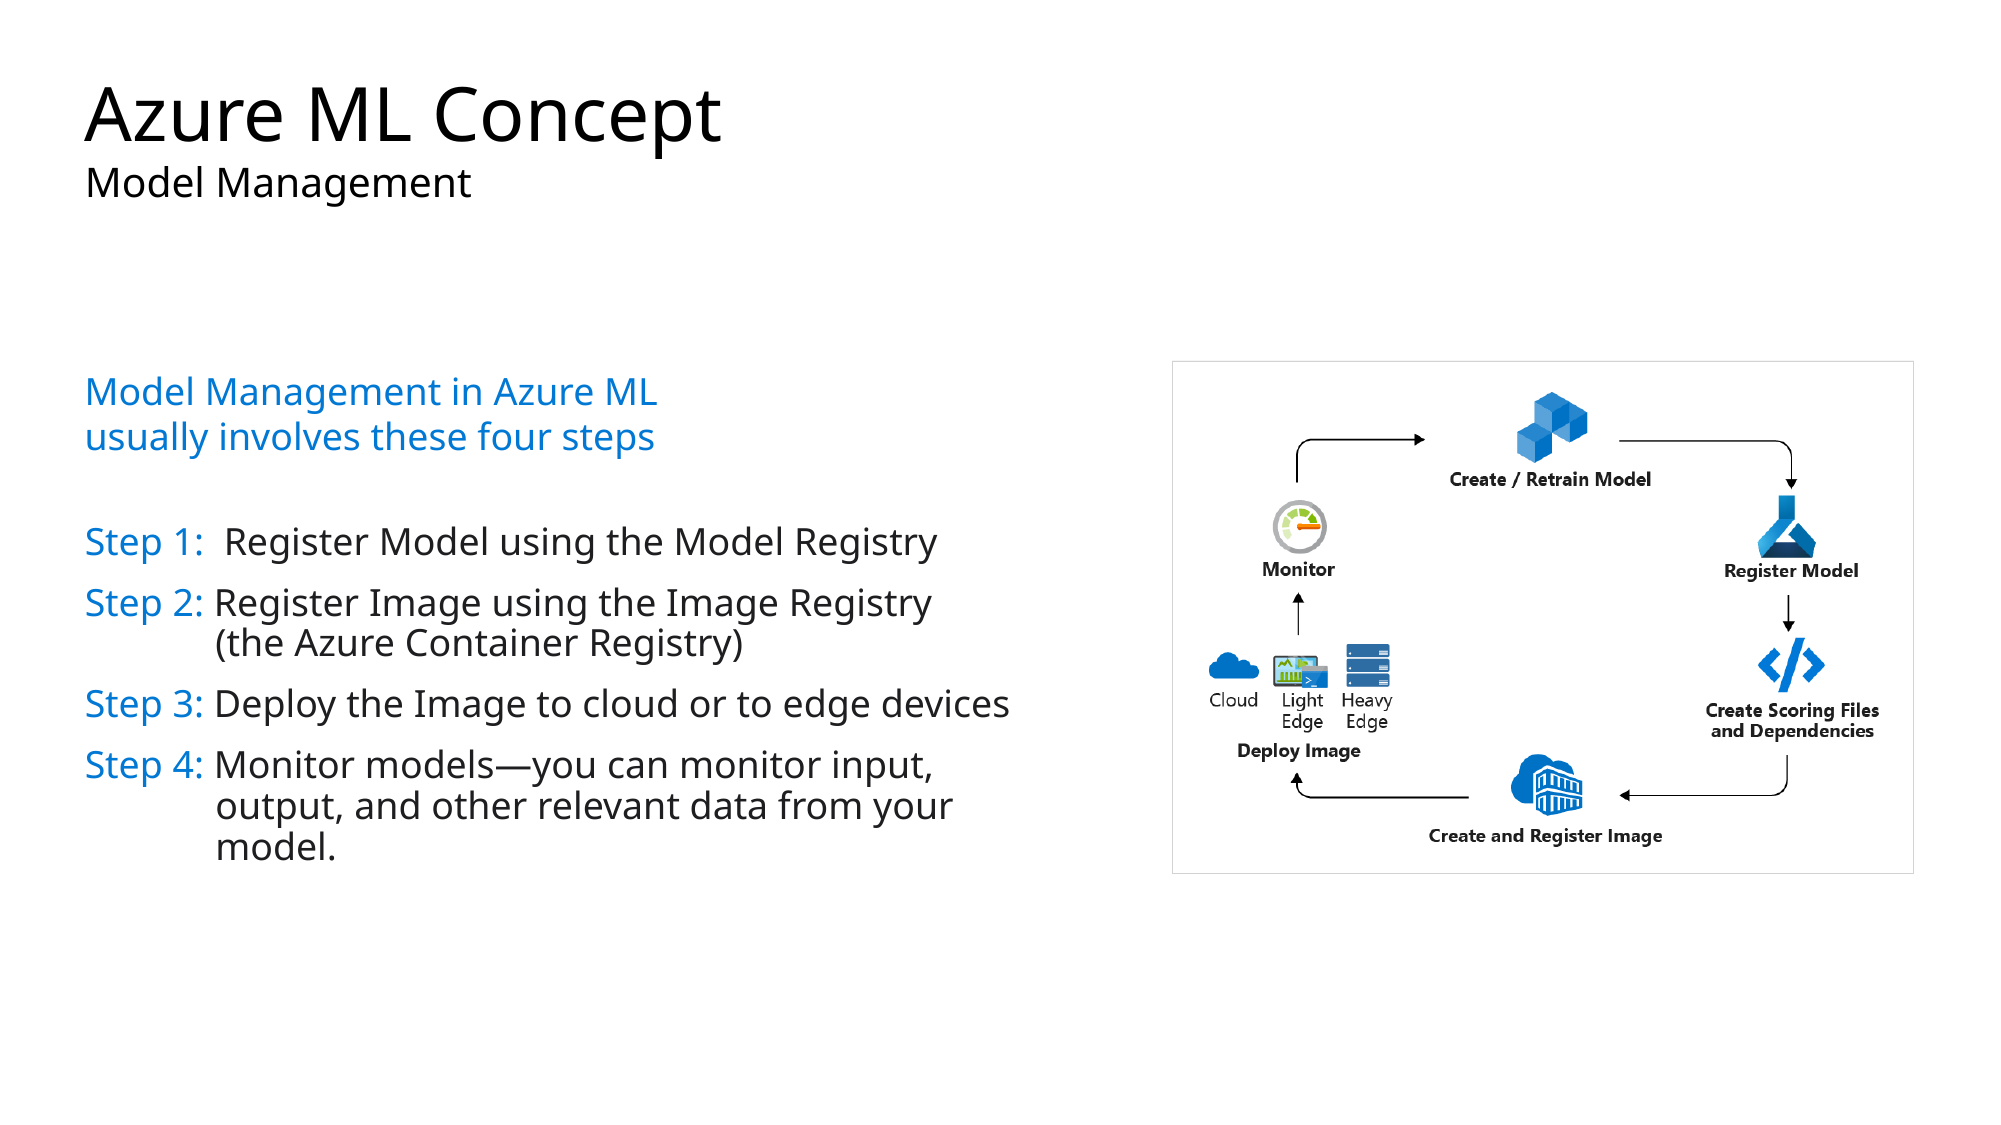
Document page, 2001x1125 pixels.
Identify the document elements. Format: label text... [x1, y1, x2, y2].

title Azure ML Concept [69, 49, 1930, 162]
list Model Management [69, 162, 1931, 208]
text_box Model Management in Azure ML usually involves these four steps [69, 360, 712, 466]
text_box Step 1: Register Model using the Model Registry Step 2: Register Image using the Image Registry (the Azure Container Registry) Step 3: Deploy the Image to cloud or to edge devices Step 4: Monitor models—you can monitor input, output, and other relevant data from your model. [69, 515, 1089, 859]
picture [1172, 360, 1914, 874]
